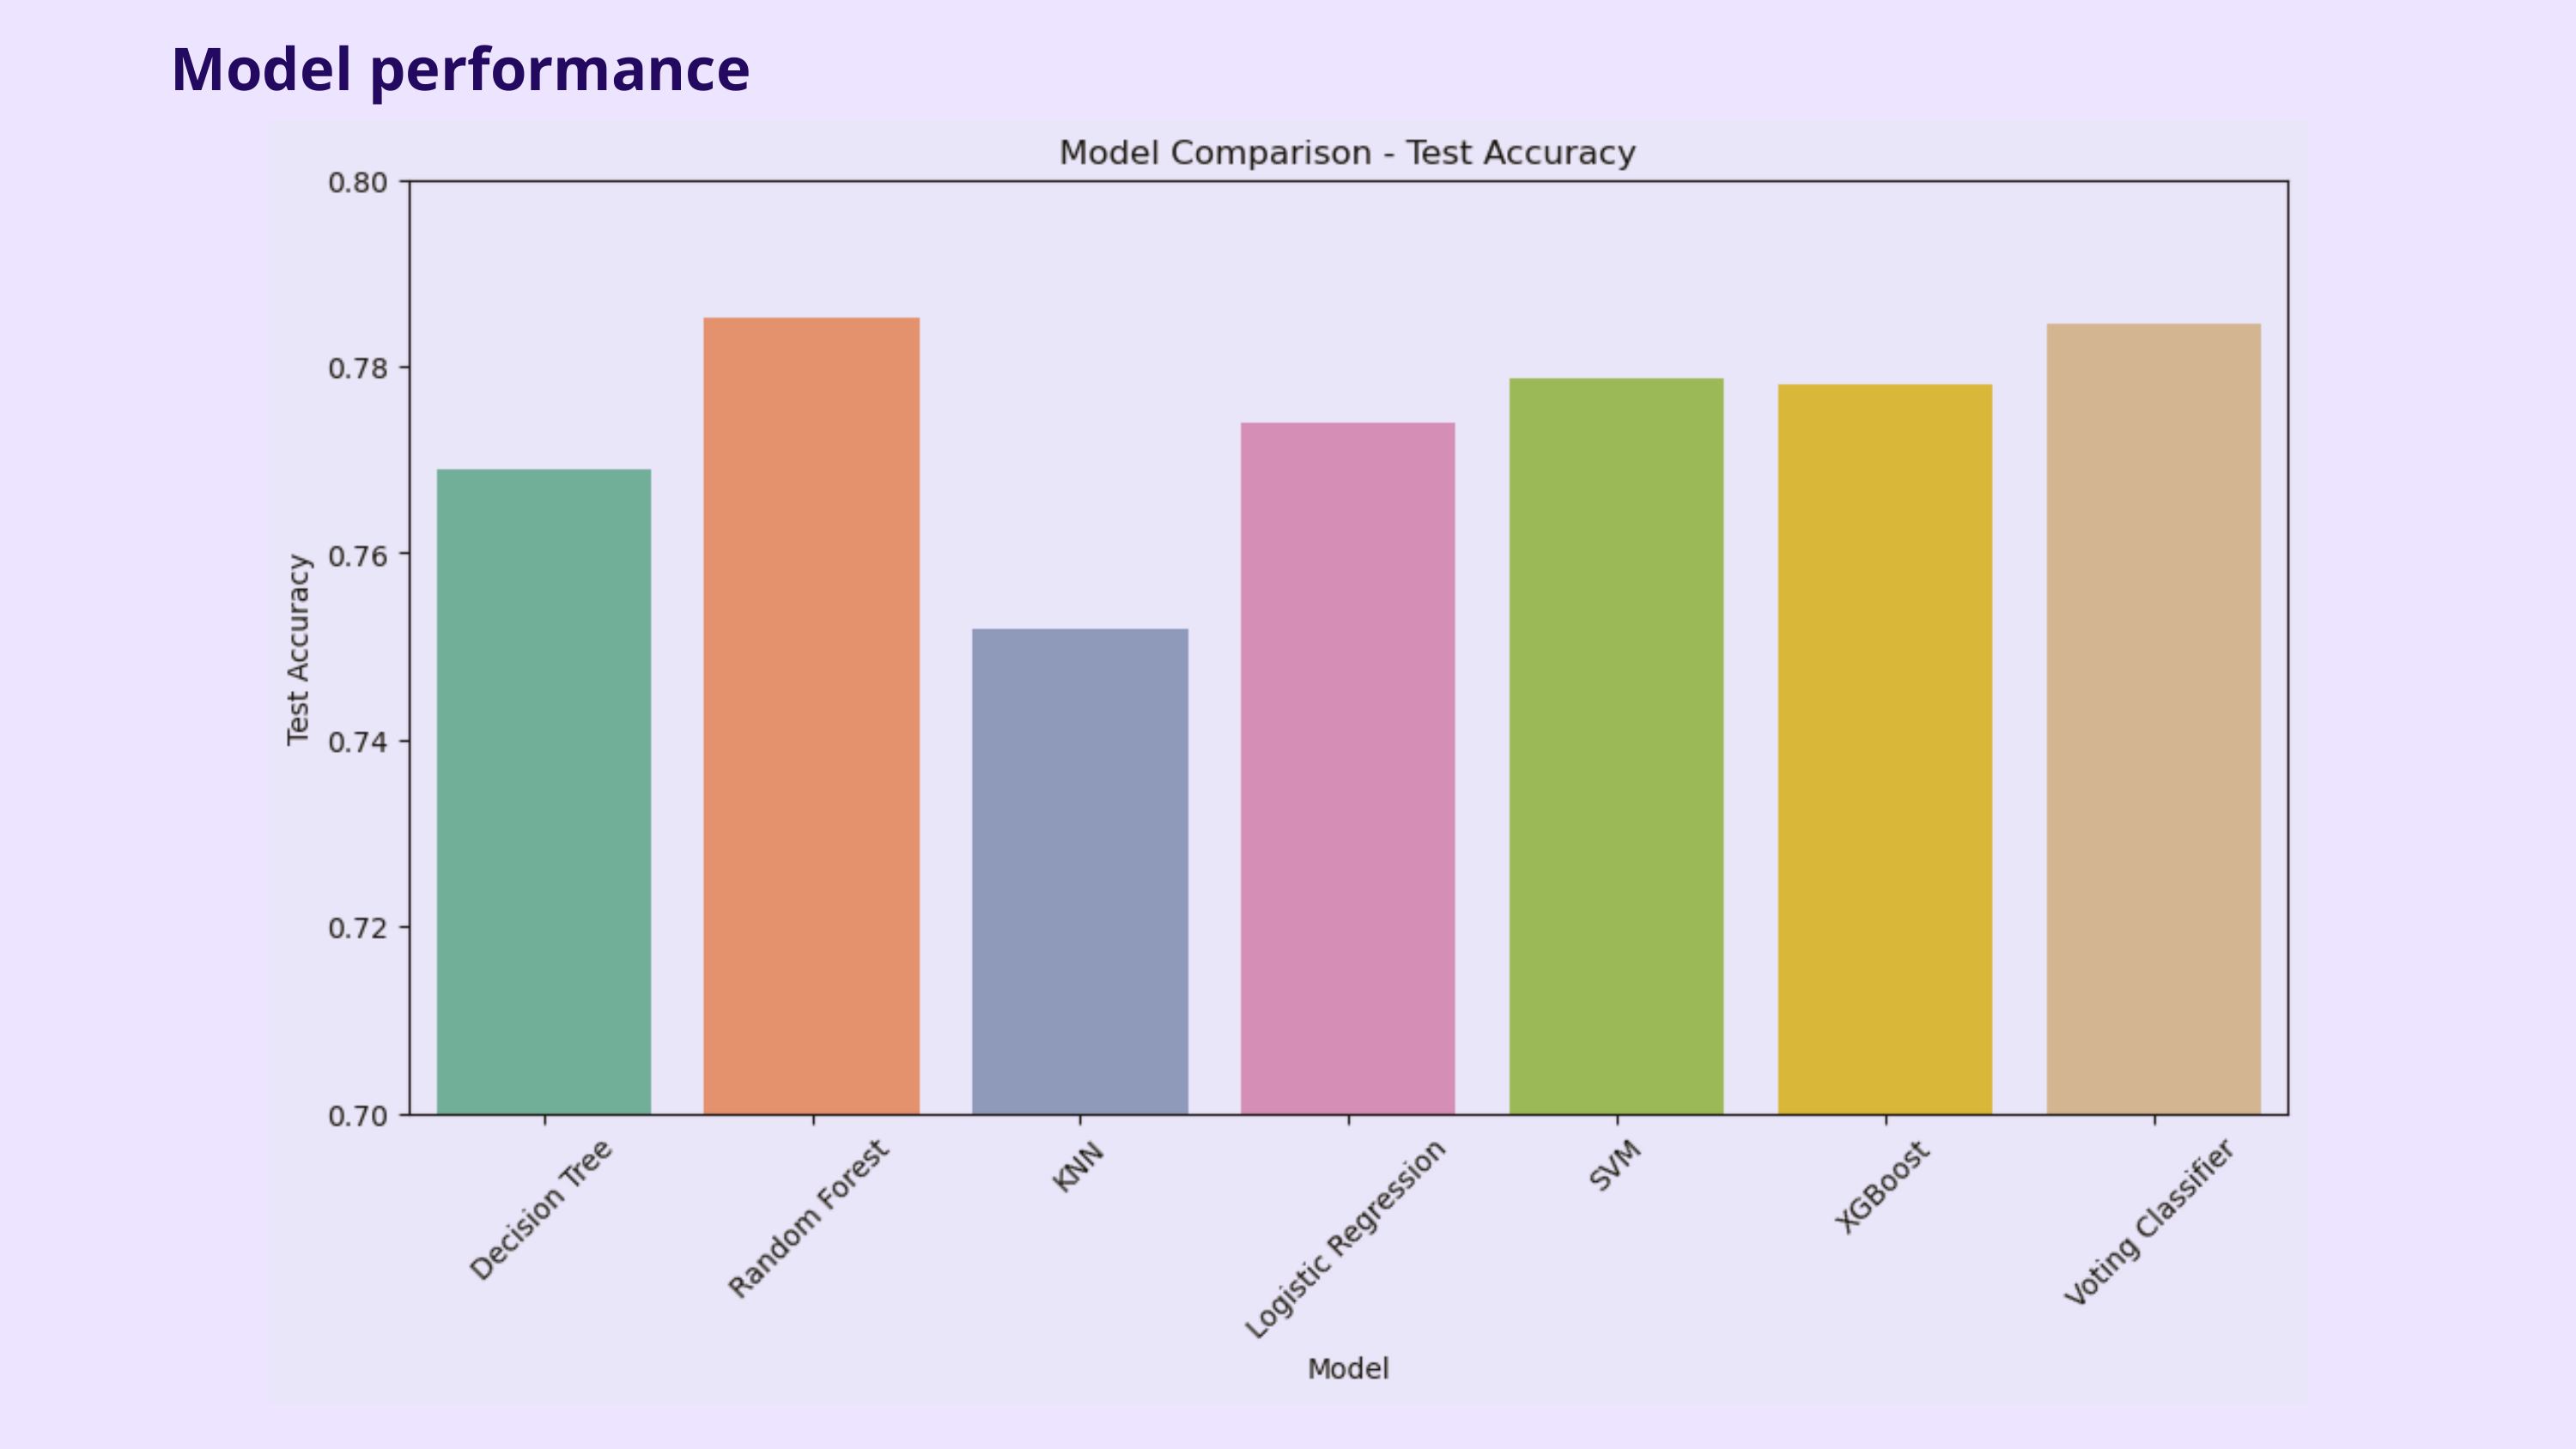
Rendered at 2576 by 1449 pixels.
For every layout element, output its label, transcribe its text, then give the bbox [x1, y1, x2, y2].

text_box Model performance [118, 20, 805, 103]
text_box [268, 120, 2308, 1404]
